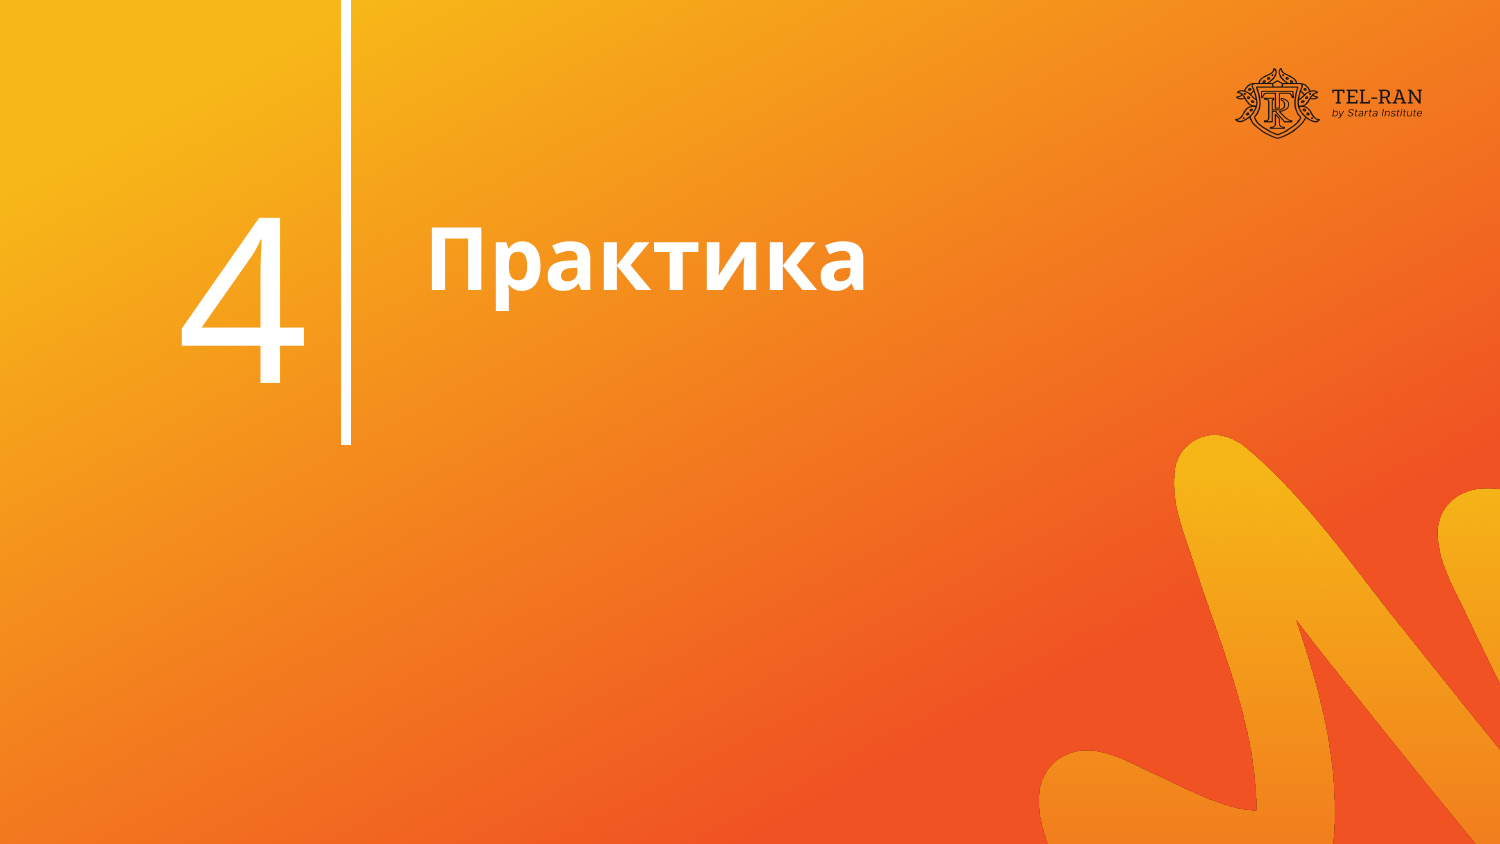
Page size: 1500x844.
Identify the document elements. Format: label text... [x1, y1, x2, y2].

subtitle Практика [409, 200, 1415, 720]
picture [0, 0, 1500, 844]
title 4 [21, 138, 324, 445]
